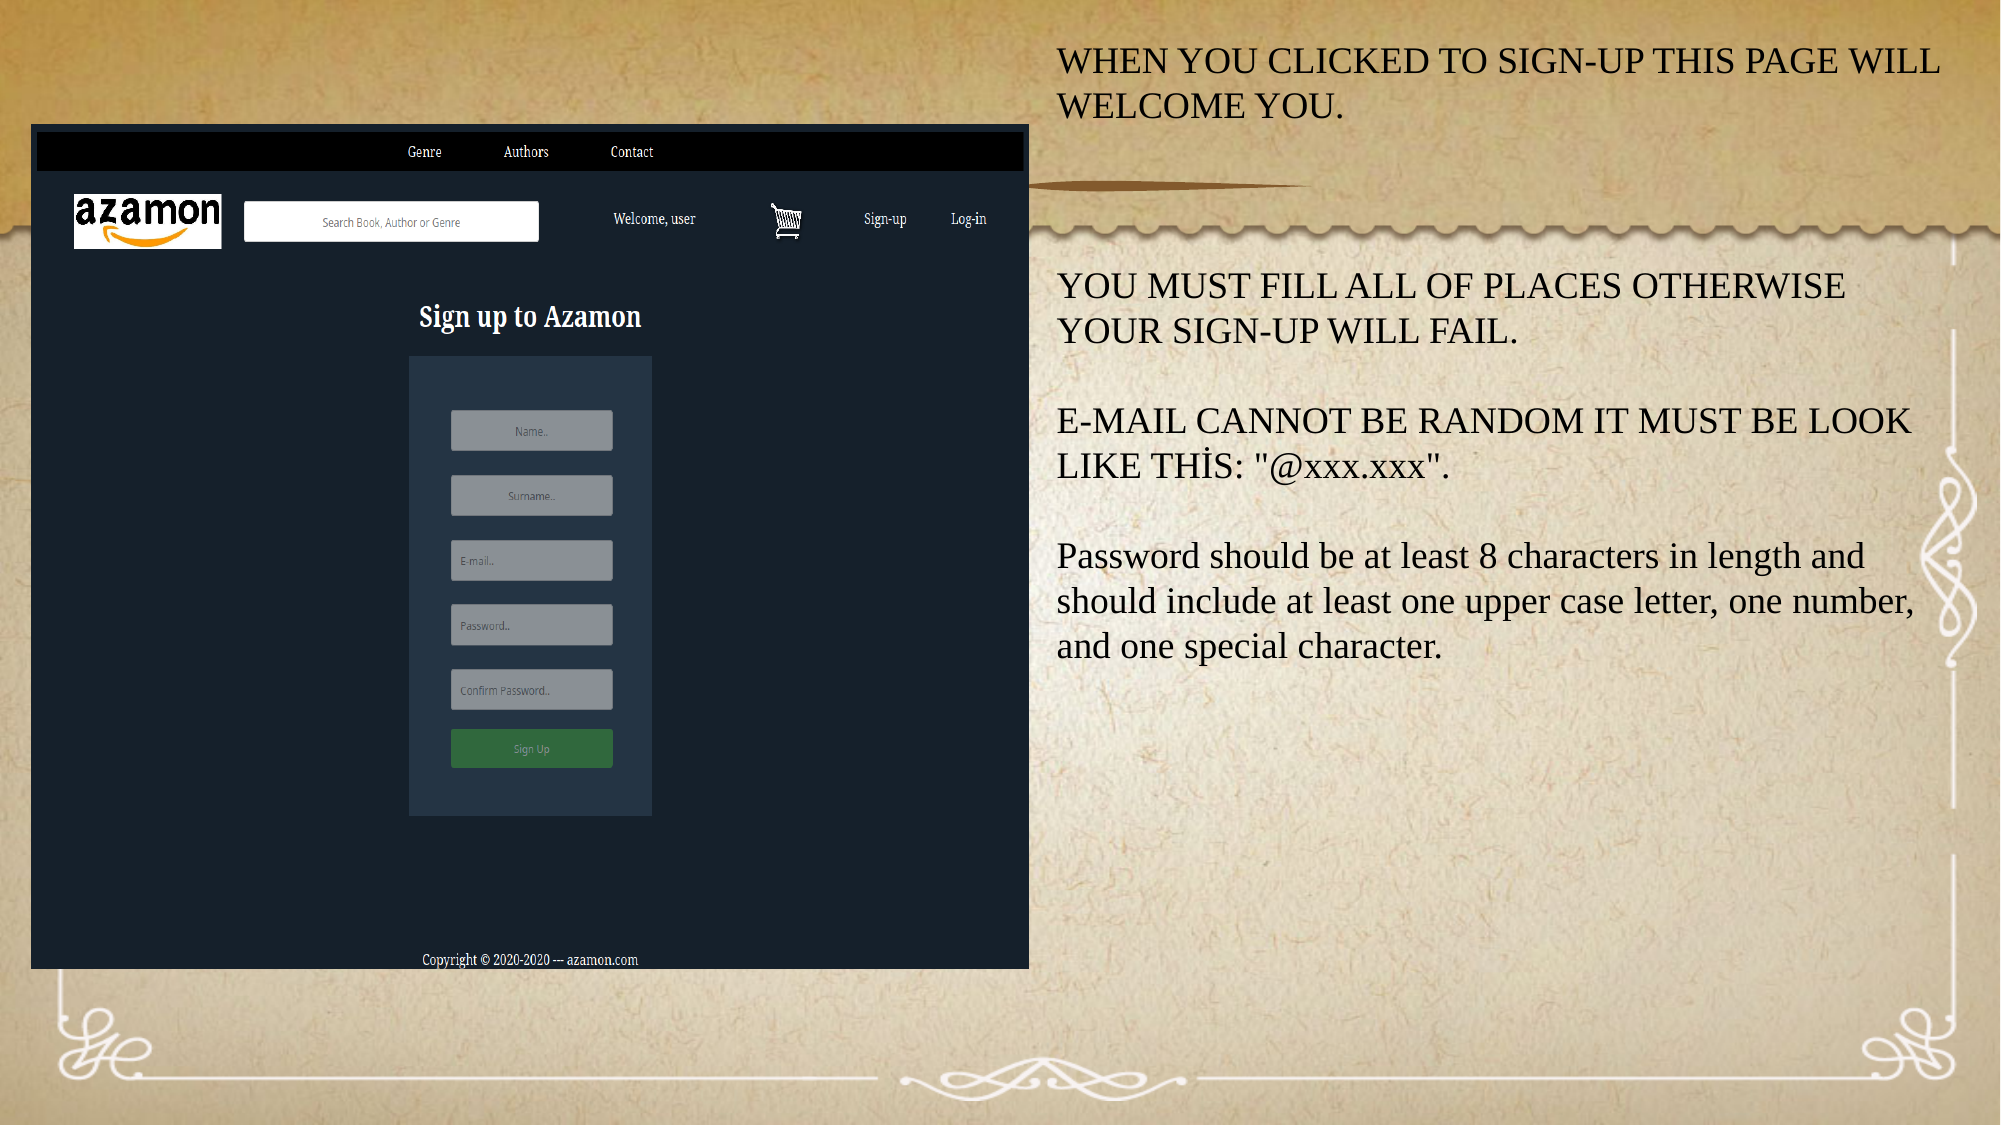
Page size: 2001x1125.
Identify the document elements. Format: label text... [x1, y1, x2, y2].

text_box [1049, 23, 1982, 1071]
text_box WHEN YOU CLICKED TO SIGN-UP THIS PAGE WILL WELCOME YOU. YOU MUST FILL ALL OF PLACES OTHERWISE YOUR SIGN-UP WILL FAIL. E-MAIL CANNOT BE RANDOM IT MUST BE LOOK LIKE THİS: "@xxx.xxx". Password should be at least 8 characters in length and should include at least one upper case letter, one number, and one special character. [1041, 28, 1974, 1066]
picture [0, 0, 2001, 1125]
